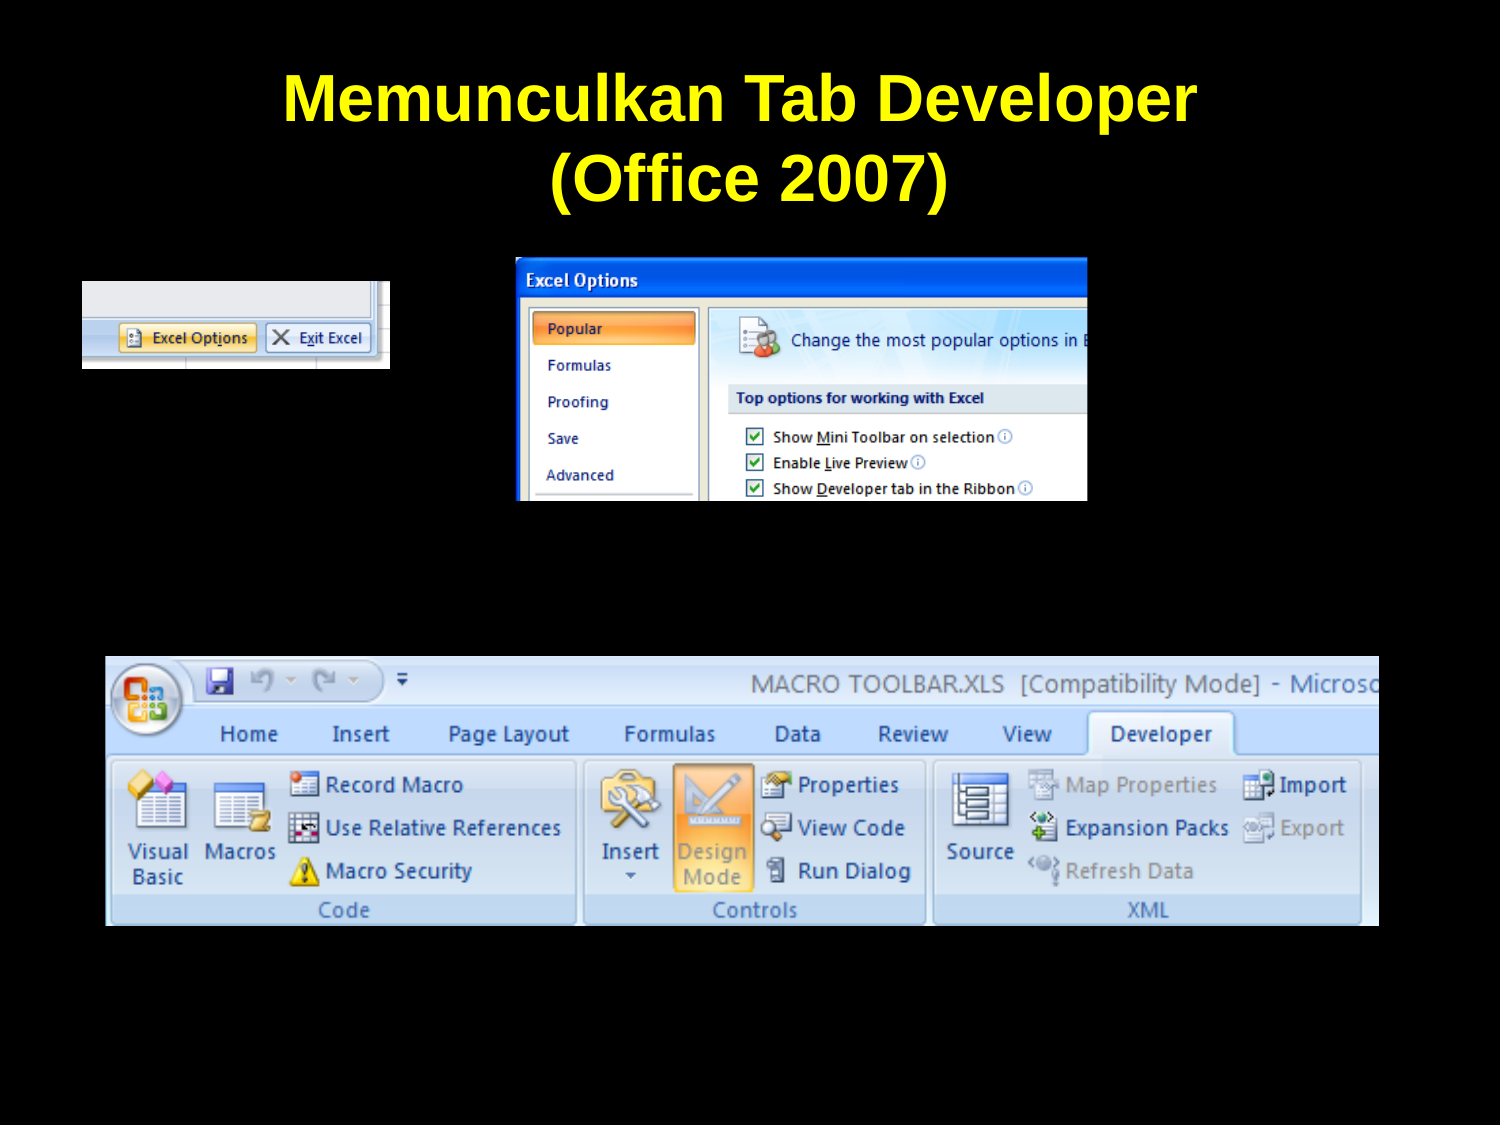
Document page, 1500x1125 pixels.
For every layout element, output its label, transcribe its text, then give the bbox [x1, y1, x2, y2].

picture [515, 257, 1088, 502]
picture [105, 655, 1380, 926]
title Memunculkan Tab Developer (Office 2007) [0, 30, 1500, 238]
picture [81, 280, 390, 369]
